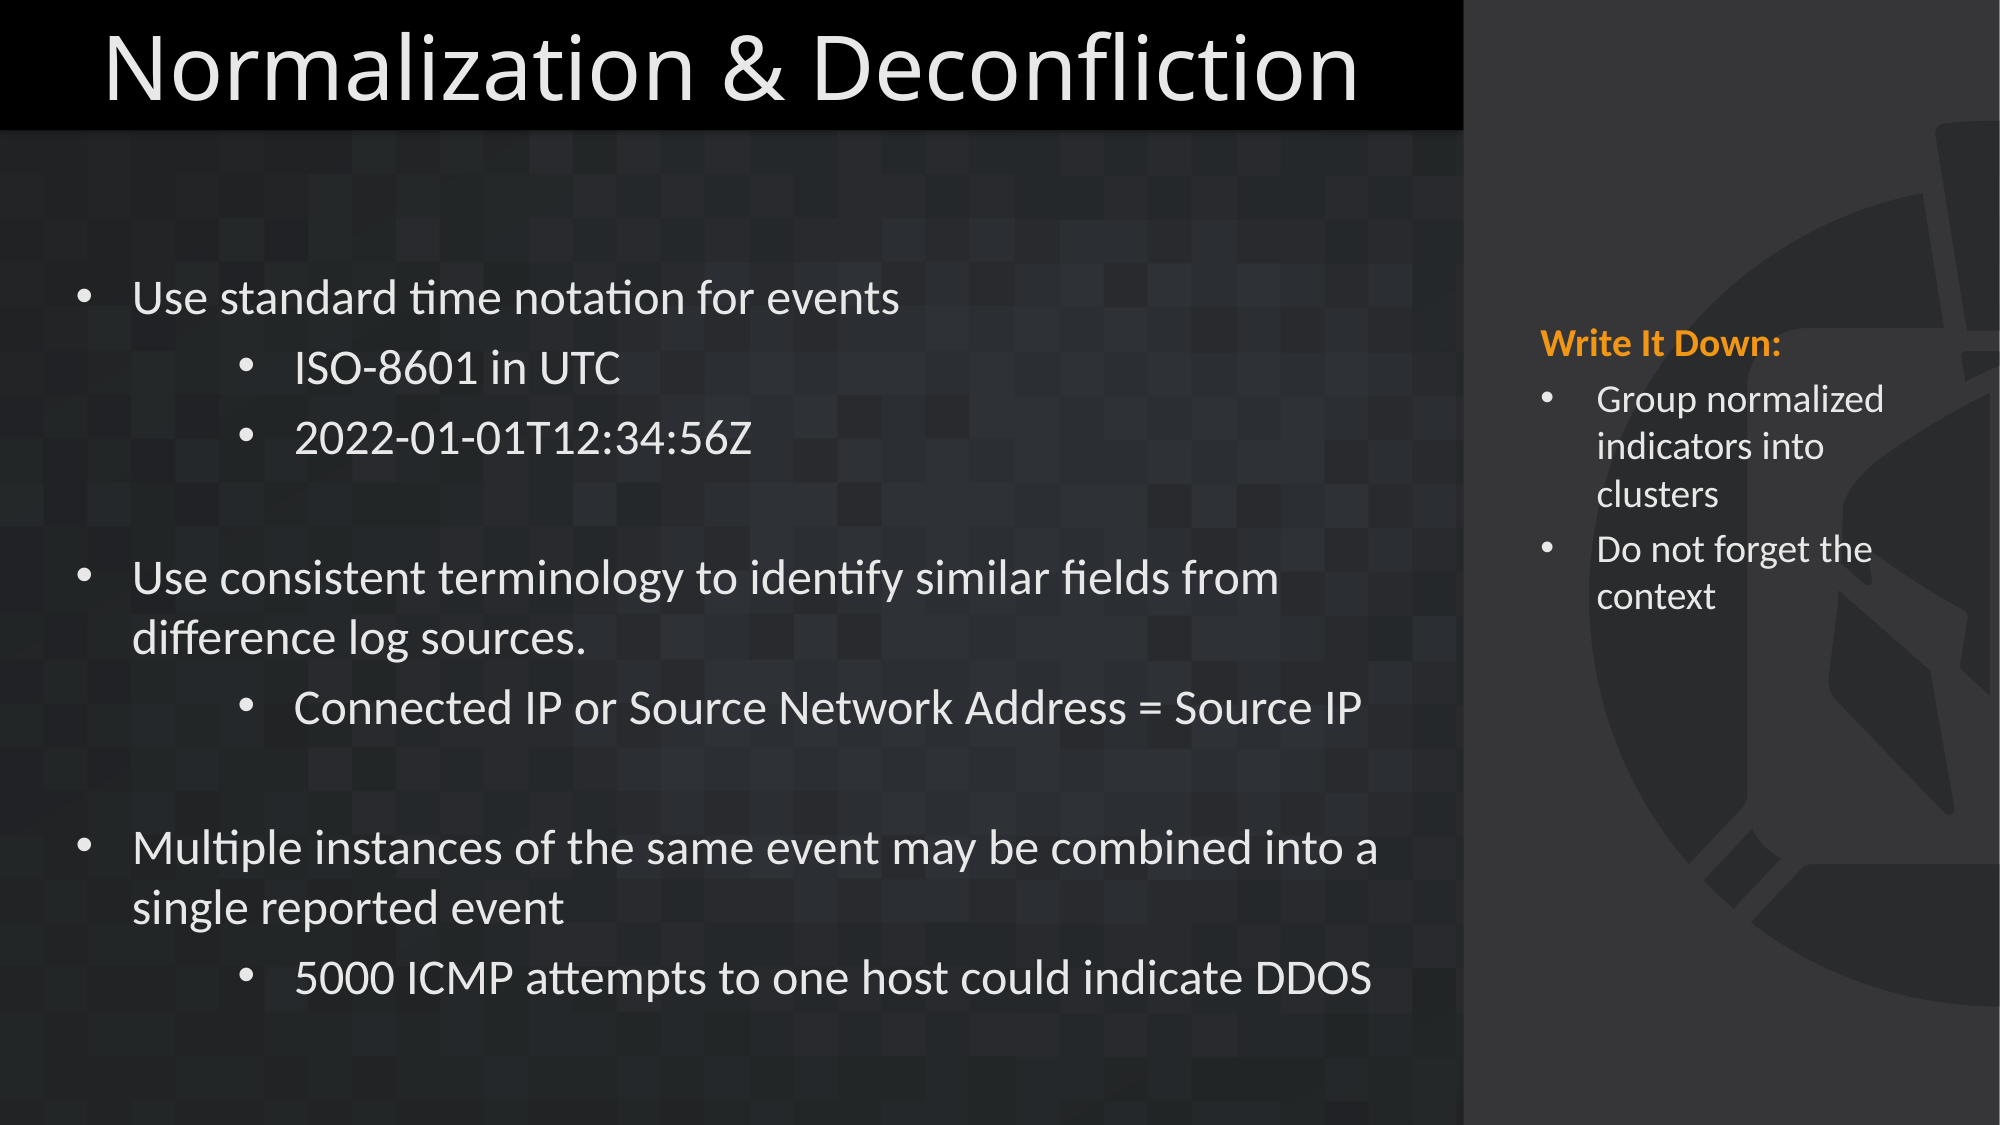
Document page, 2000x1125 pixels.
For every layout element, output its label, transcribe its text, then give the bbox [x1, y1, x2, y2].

title Normalization & Deconfliction [0, 0, 1464, 131]
list Write It Down: Group normalized indicators into clusters Do not forget the context [1520, 307, 1937, 1018]
list Use standard time notation for events ISO-8601 in UTC 2022-01-01T12:34:56Z Use consistent terminology to identify similar fields from difference log sources. Connected IP or Source Network Address = Source IP Multiple instances of the same event may be combined into a single reported event 5000 ICMP attempts to one host could indicate DDOS [55, 254, 1409, 965]
picture [1520, 43, 2000, 1040]
